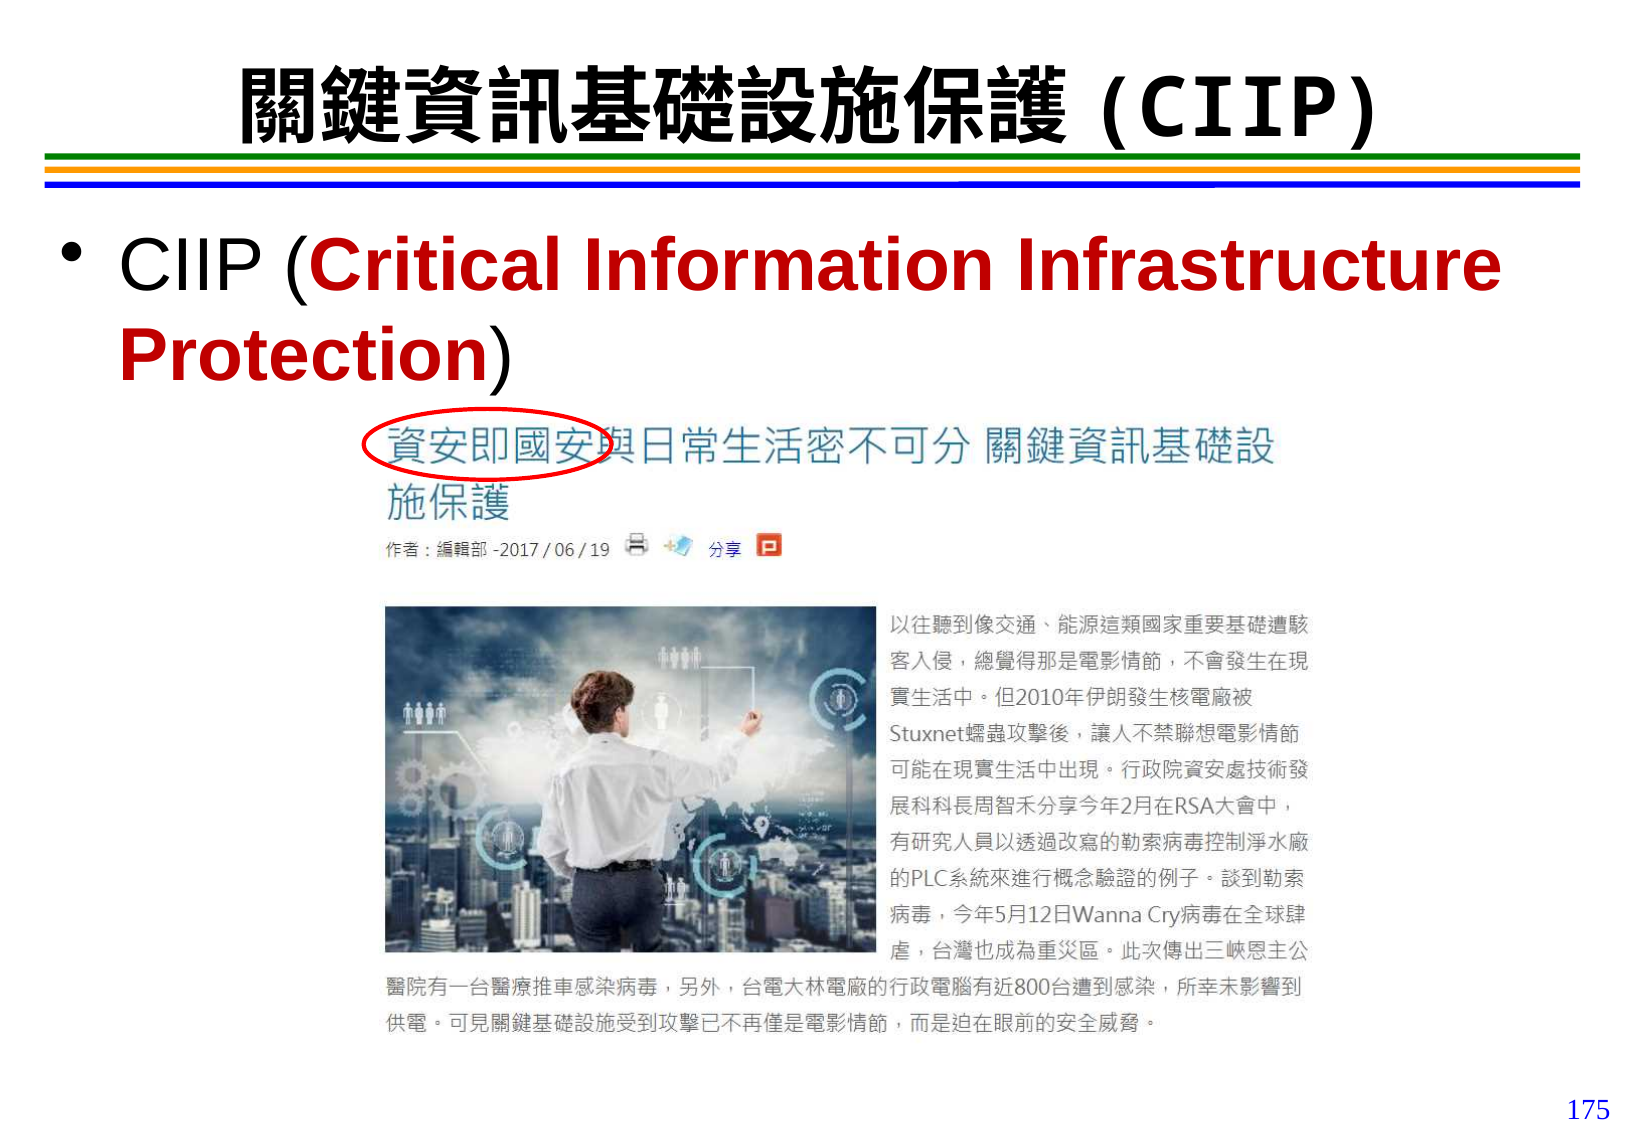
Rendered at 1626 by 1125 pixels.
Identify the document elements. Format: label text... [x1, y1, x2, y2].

list CIIP (Critical Information Infrastructure Protection) [44, 207, 1581, 1005]
slide_number 175 [1246, 1082, 1625, 1119]
picture [363, 417, 1323, 1053]
text_box [403, 406, 572, 416]
title 關鍵資訊基礎設施保護(CIIP) [81, 45, 1544, 161]
